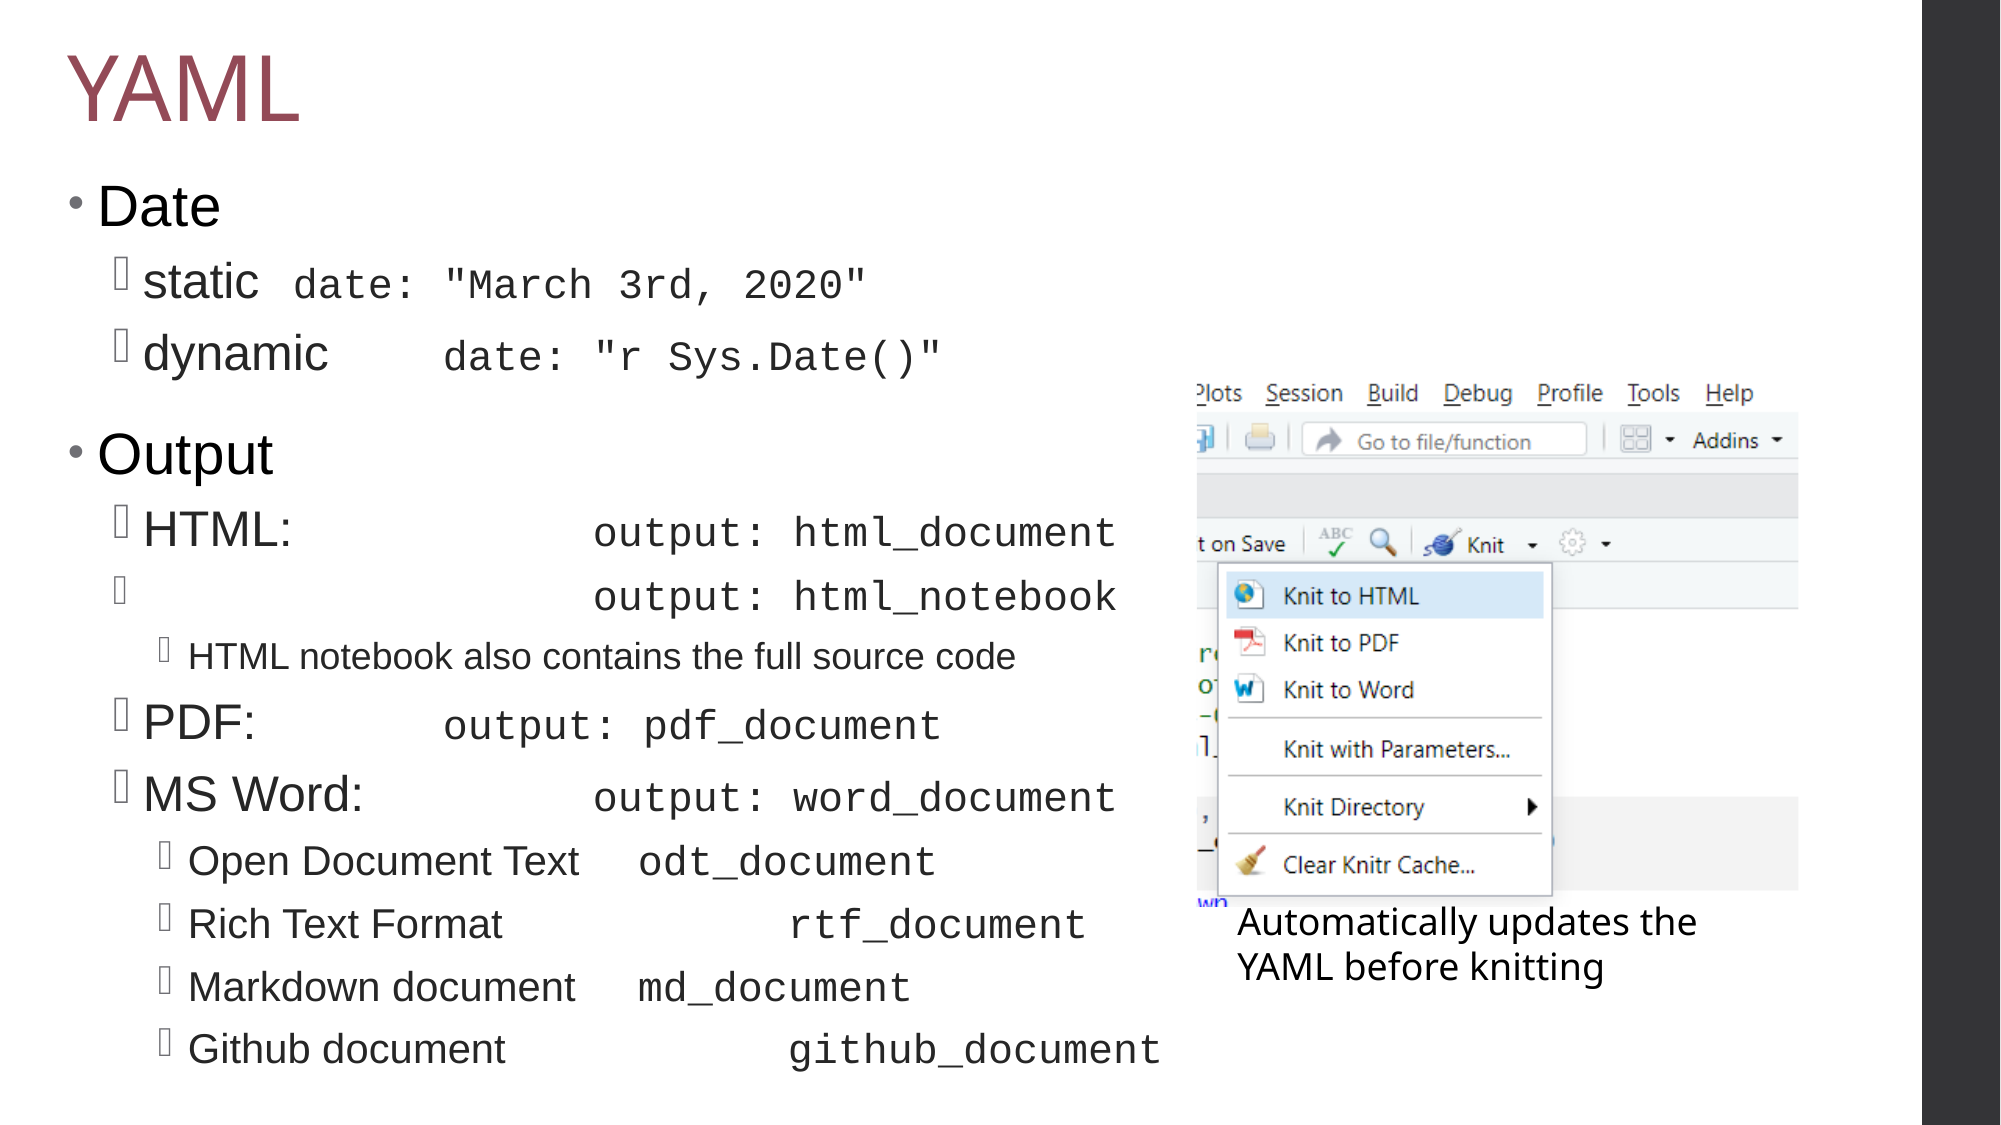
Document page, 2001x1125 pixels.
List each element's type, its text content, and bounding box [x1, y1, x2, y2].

list Date static date: "March 3rd, 2020" dynamic date: "r Sys.Date()" Output HTML: output: html_document output: html_notebook HTML notebook also contains the full source code PDF: output: pdf_document MS Word: output: word_document Open Document Text odt_document Rich Text Format rtf_document Markdown document md_document Github document github_document [52, 160, 1922, 1108]
title YAML [52, 0, 1922, 149]
picture [1196, 328, 1799, 907]
text_box Automatically updates the YAML before knitting [1222, 916, 1771, 995]
